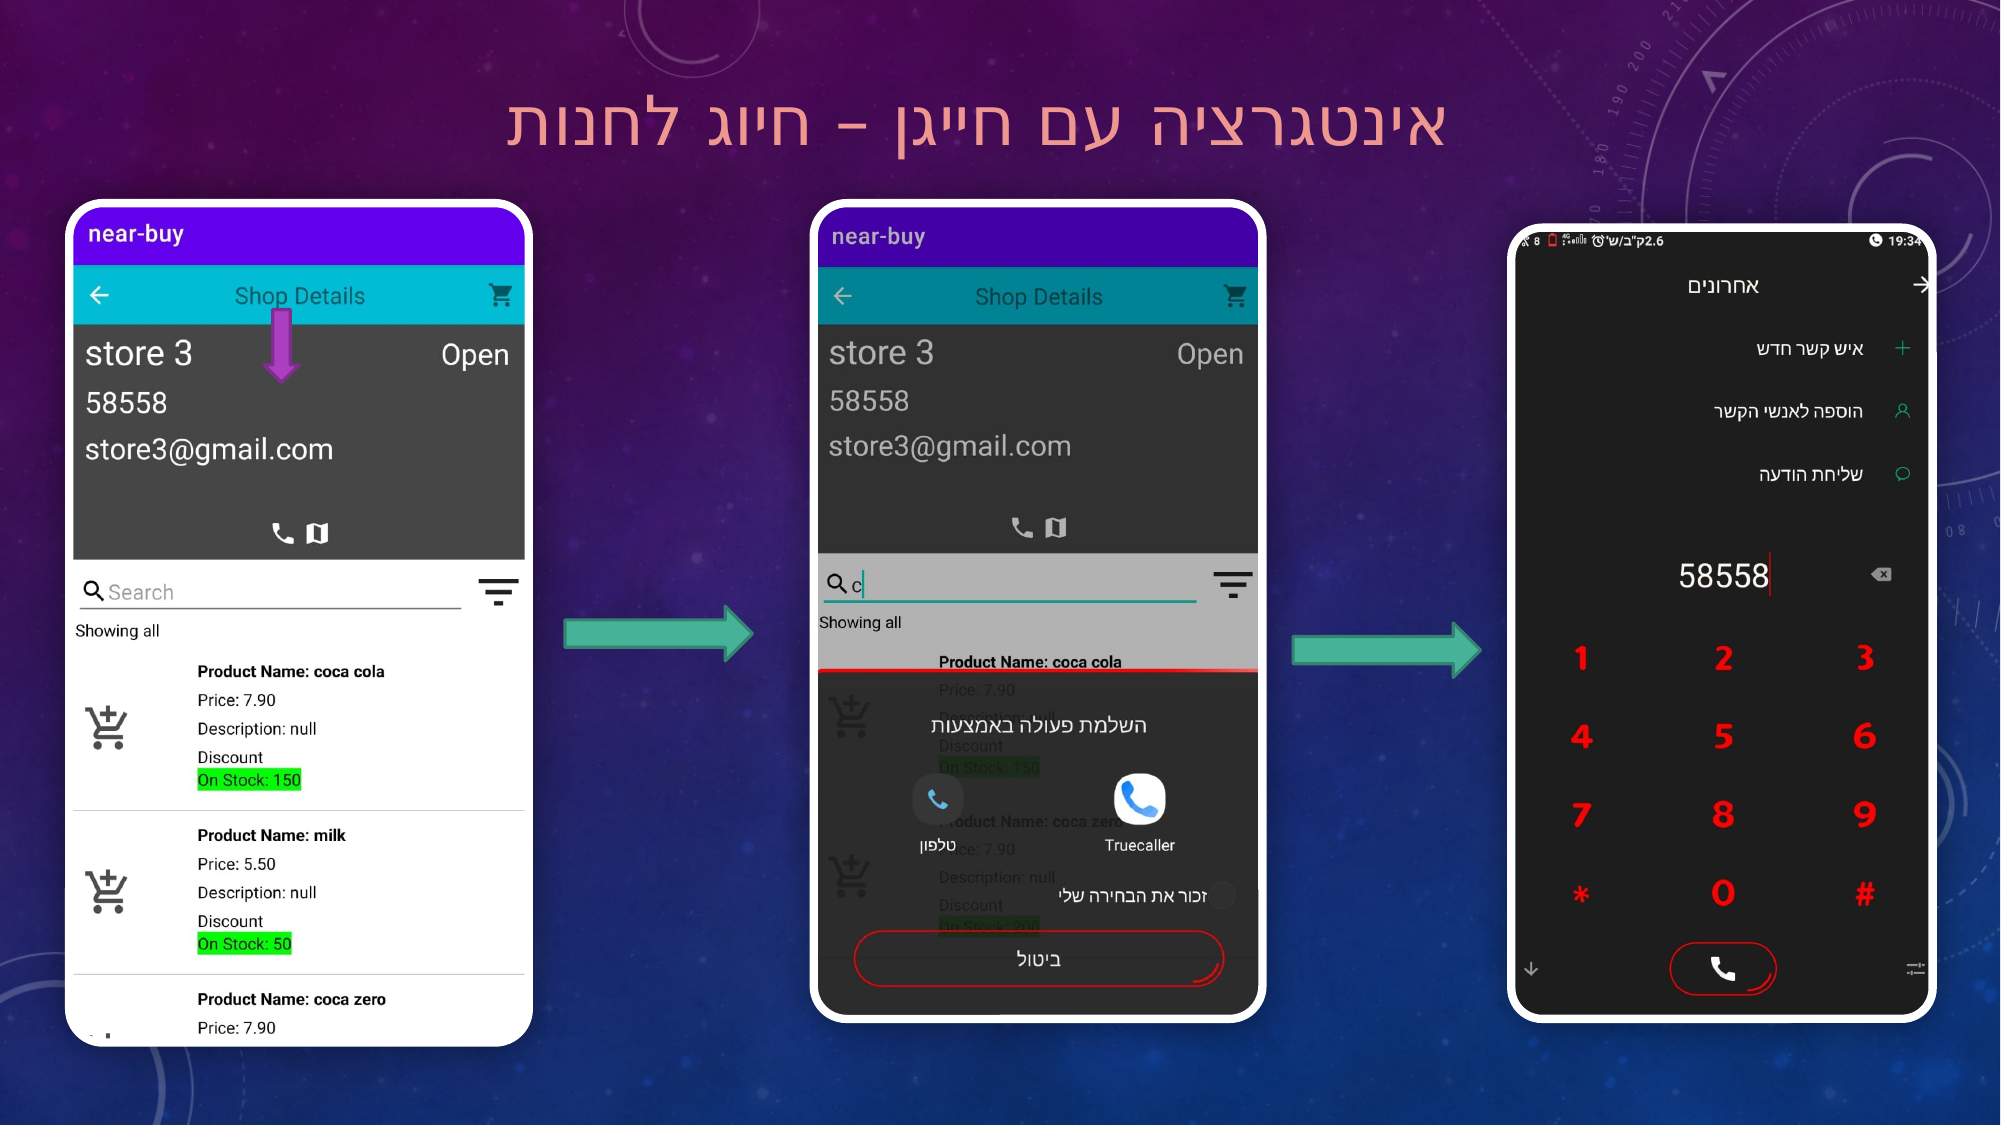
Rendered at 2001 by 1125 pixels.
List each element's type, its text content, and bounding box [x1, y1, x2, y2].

text_box [563, 604, 754, 663]
title אינטגרציה עם חייגן – חיוג לחנות [461, 33, 1499, 204]
text_box [1291, 621, 1482, 679]
picture [0, 0, 2001, 1125]
